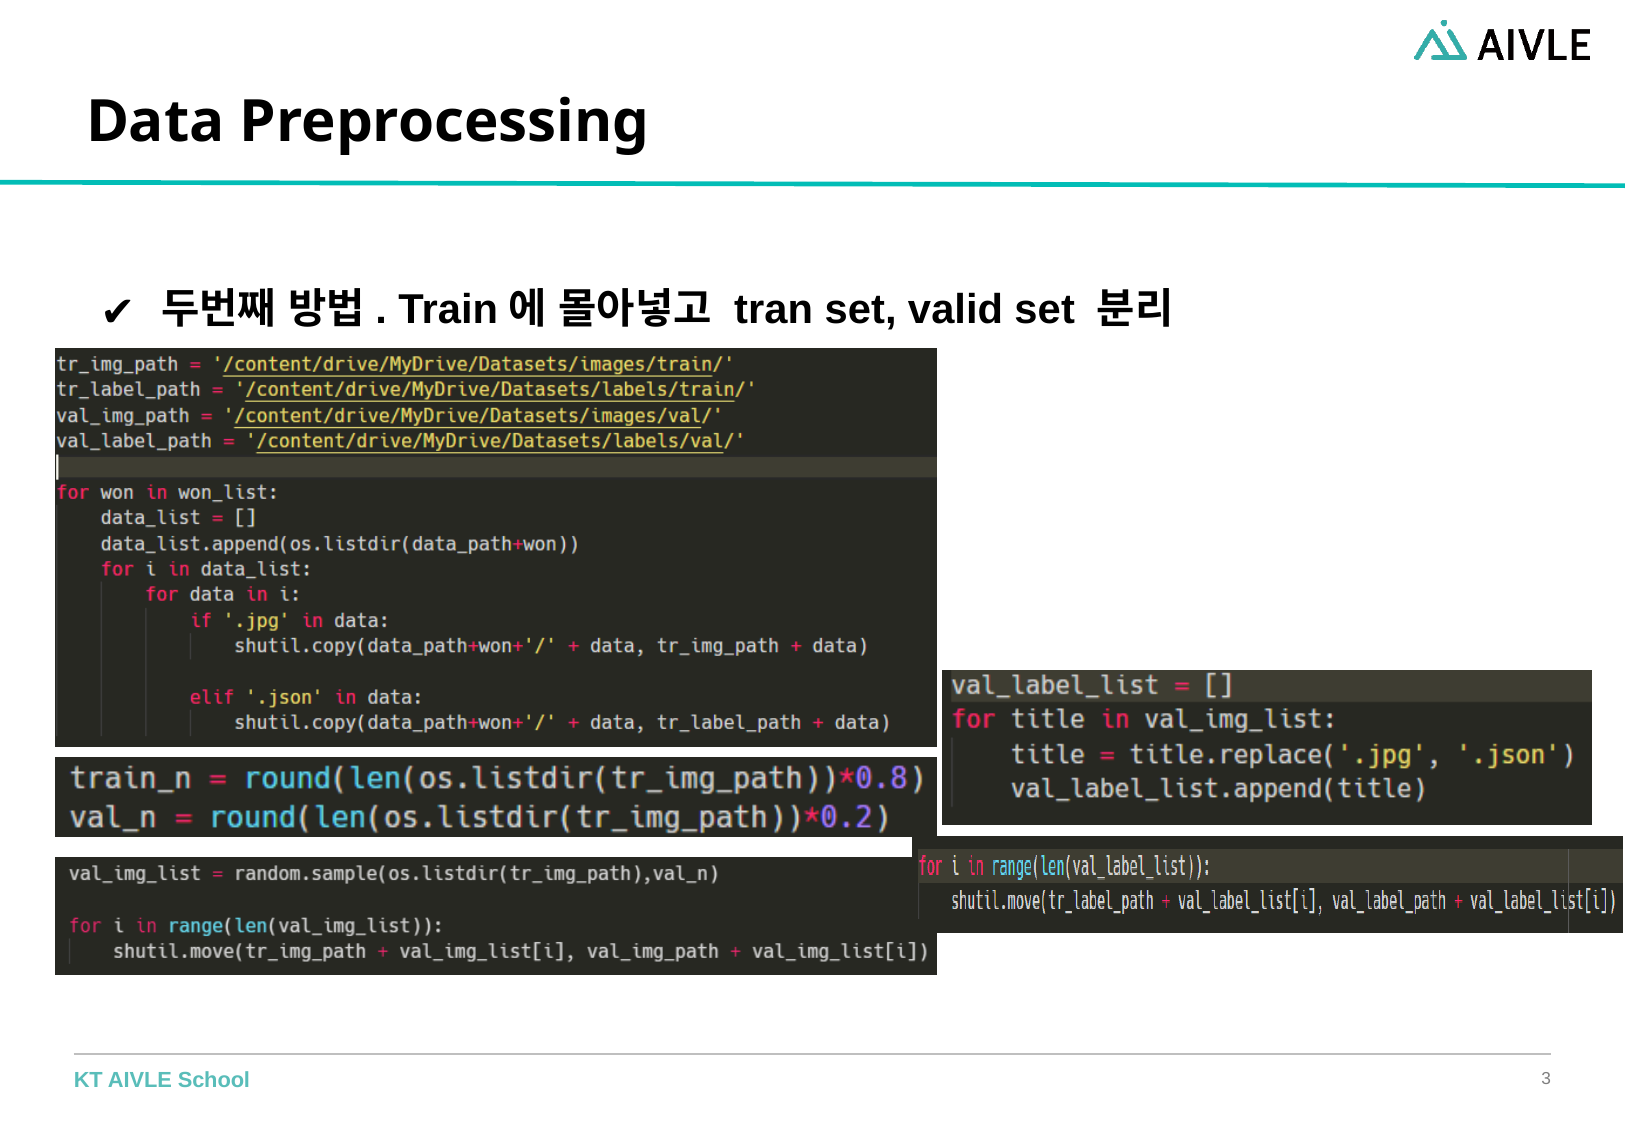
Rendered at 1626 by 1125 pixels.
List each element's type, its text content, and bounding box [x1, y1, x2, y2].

picture [1414, 20, 1590, 60]
text_box 두번째 방법. Train에 몰아넣고 tran set, valid set 분리 [85, 279, 1296, 565]
picture [55, 348, 938, 748]
picture [942, 670, 1592, 825]
title Data Preprocessing [70, 83, 727, 181]
picture [55, 757, 1623, 976]
